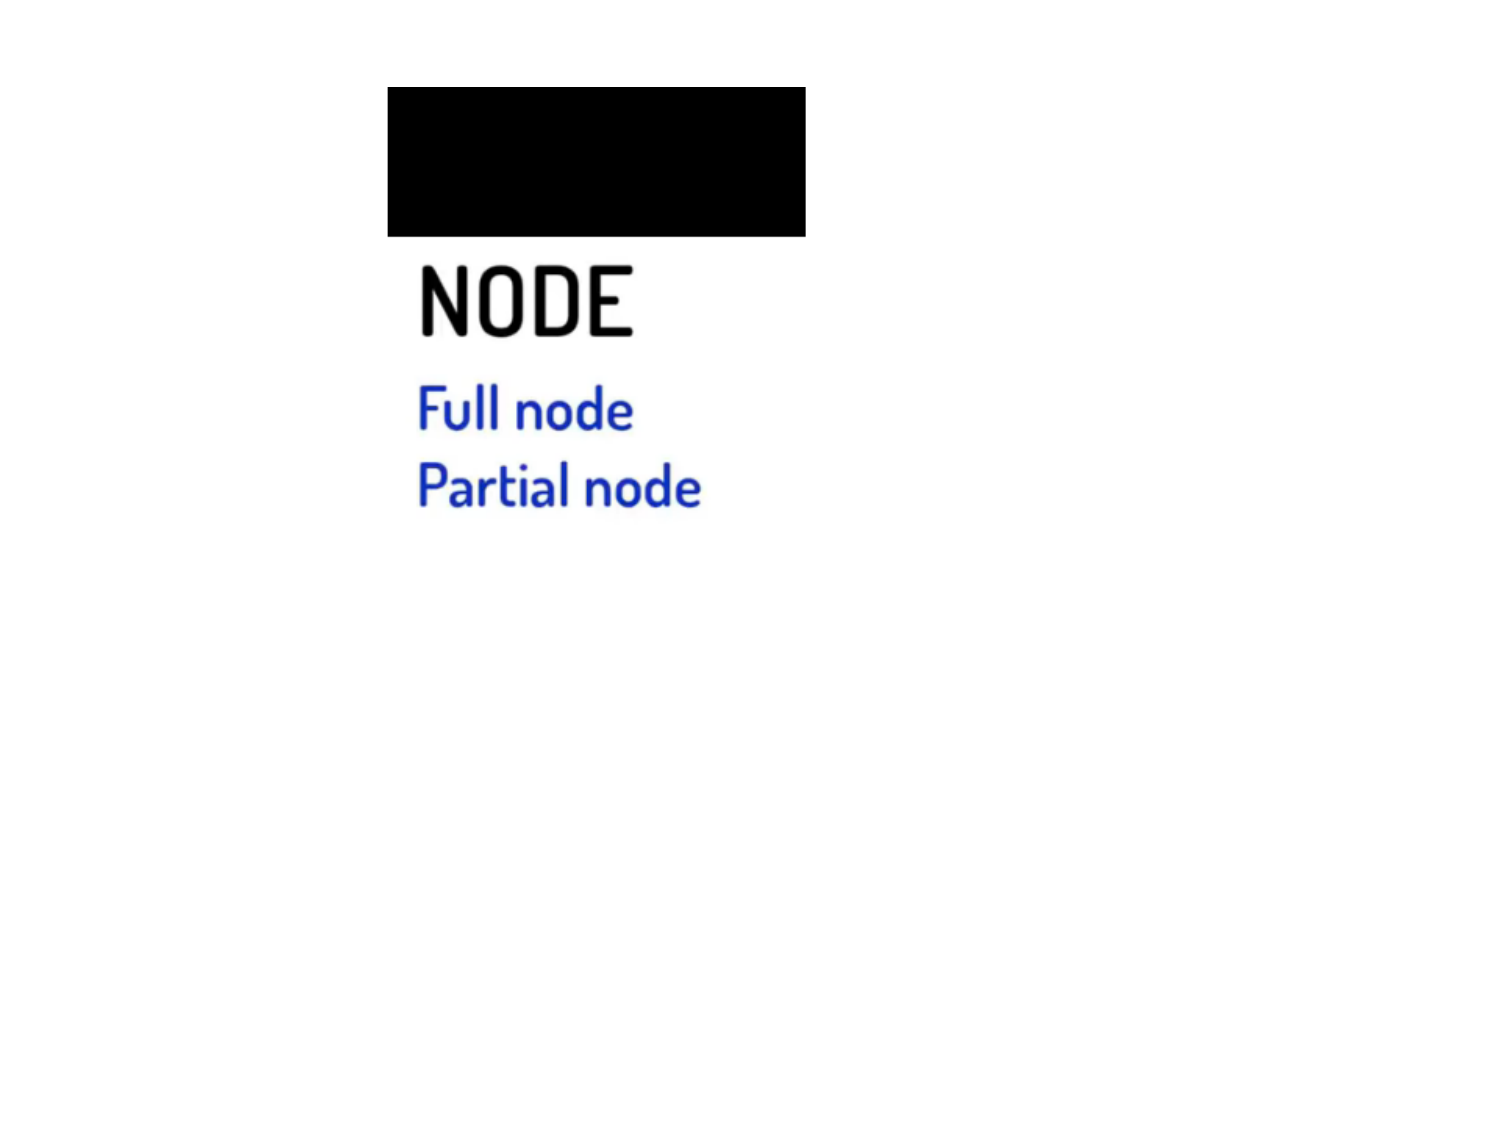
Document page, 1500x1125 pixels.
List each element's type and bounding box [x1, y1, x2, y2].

picture [387, 87, 806, 854]
